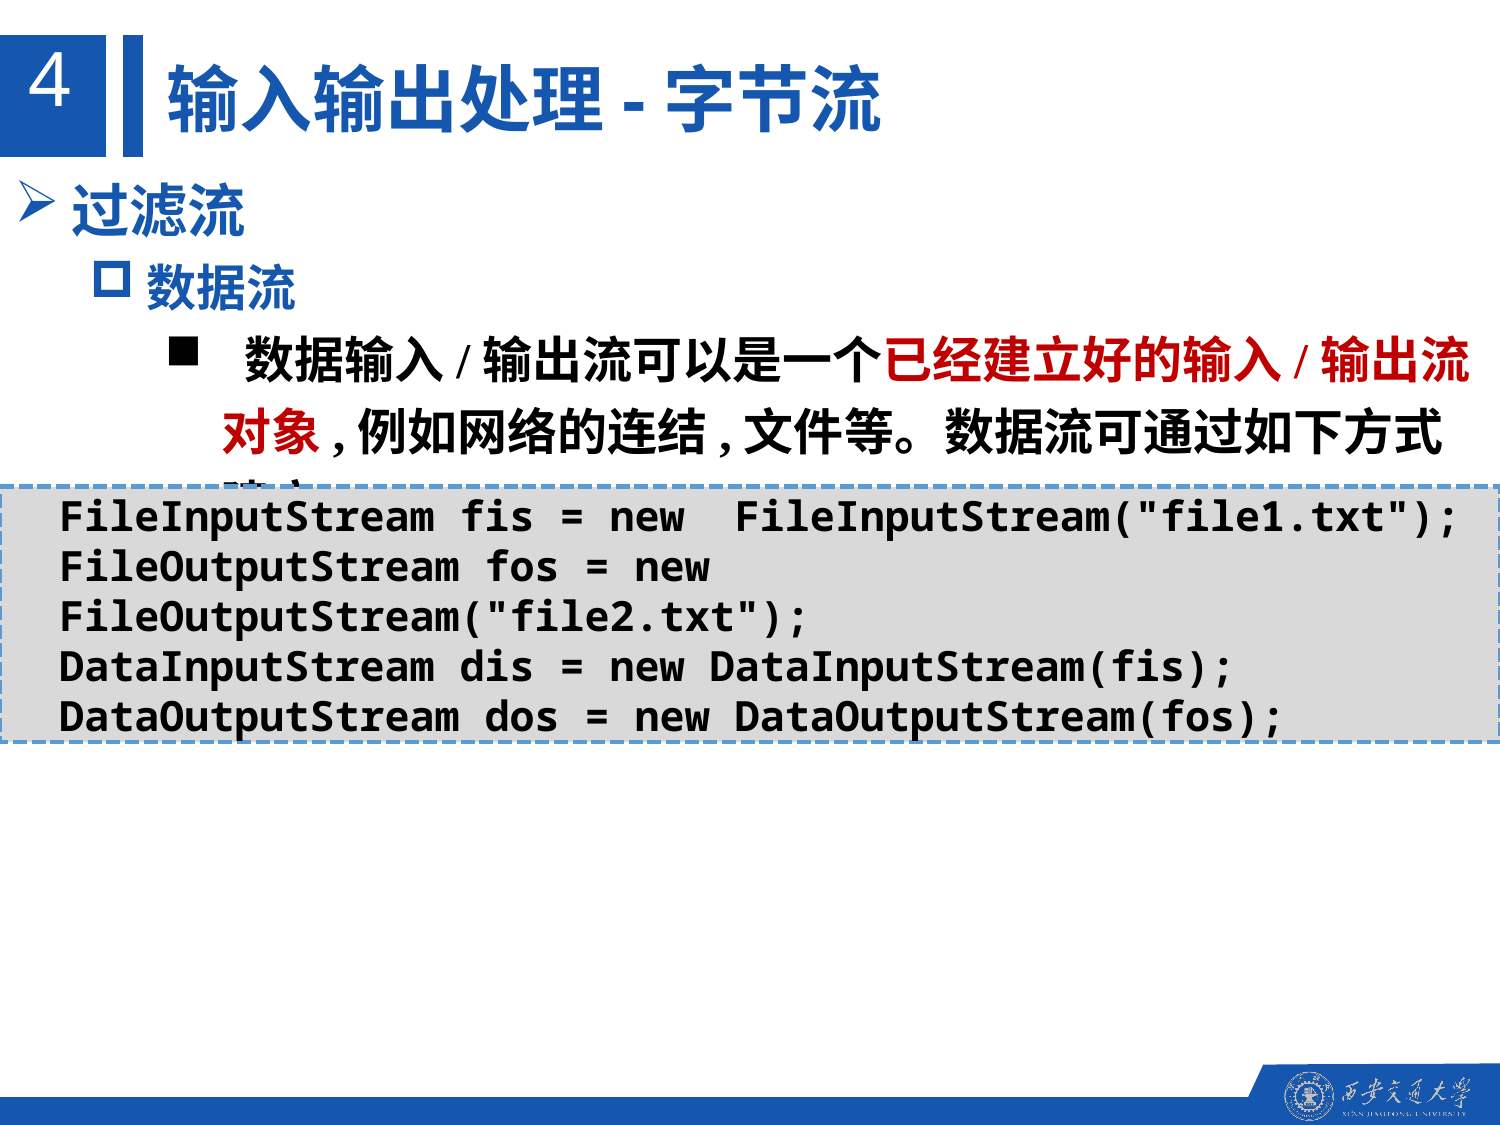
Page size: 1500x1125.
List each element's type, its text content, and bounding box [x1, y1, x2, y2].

text_box 4 [14, 23, 87, 129]
text_box 过滤流 数据流 数据输入/输出流可以是一个已经建立好的输入/输出流对象,例如网络的连结,文件等。数据流可通过如下方式建立 [0, 152, 1500, 486]
text_box 输入输出处理-字节流 [152, 45, 898, 149]
text_box FileInputStream fis = new FileInputStream("file1.txt"); FileOutputStream fos = new FileOutputStream("file2.txt"); DataInputStream dis = new DataInputStream(fis); DataOutputStream dos = new DataOutputStream(fos); [0, 486, 1500, 743]
